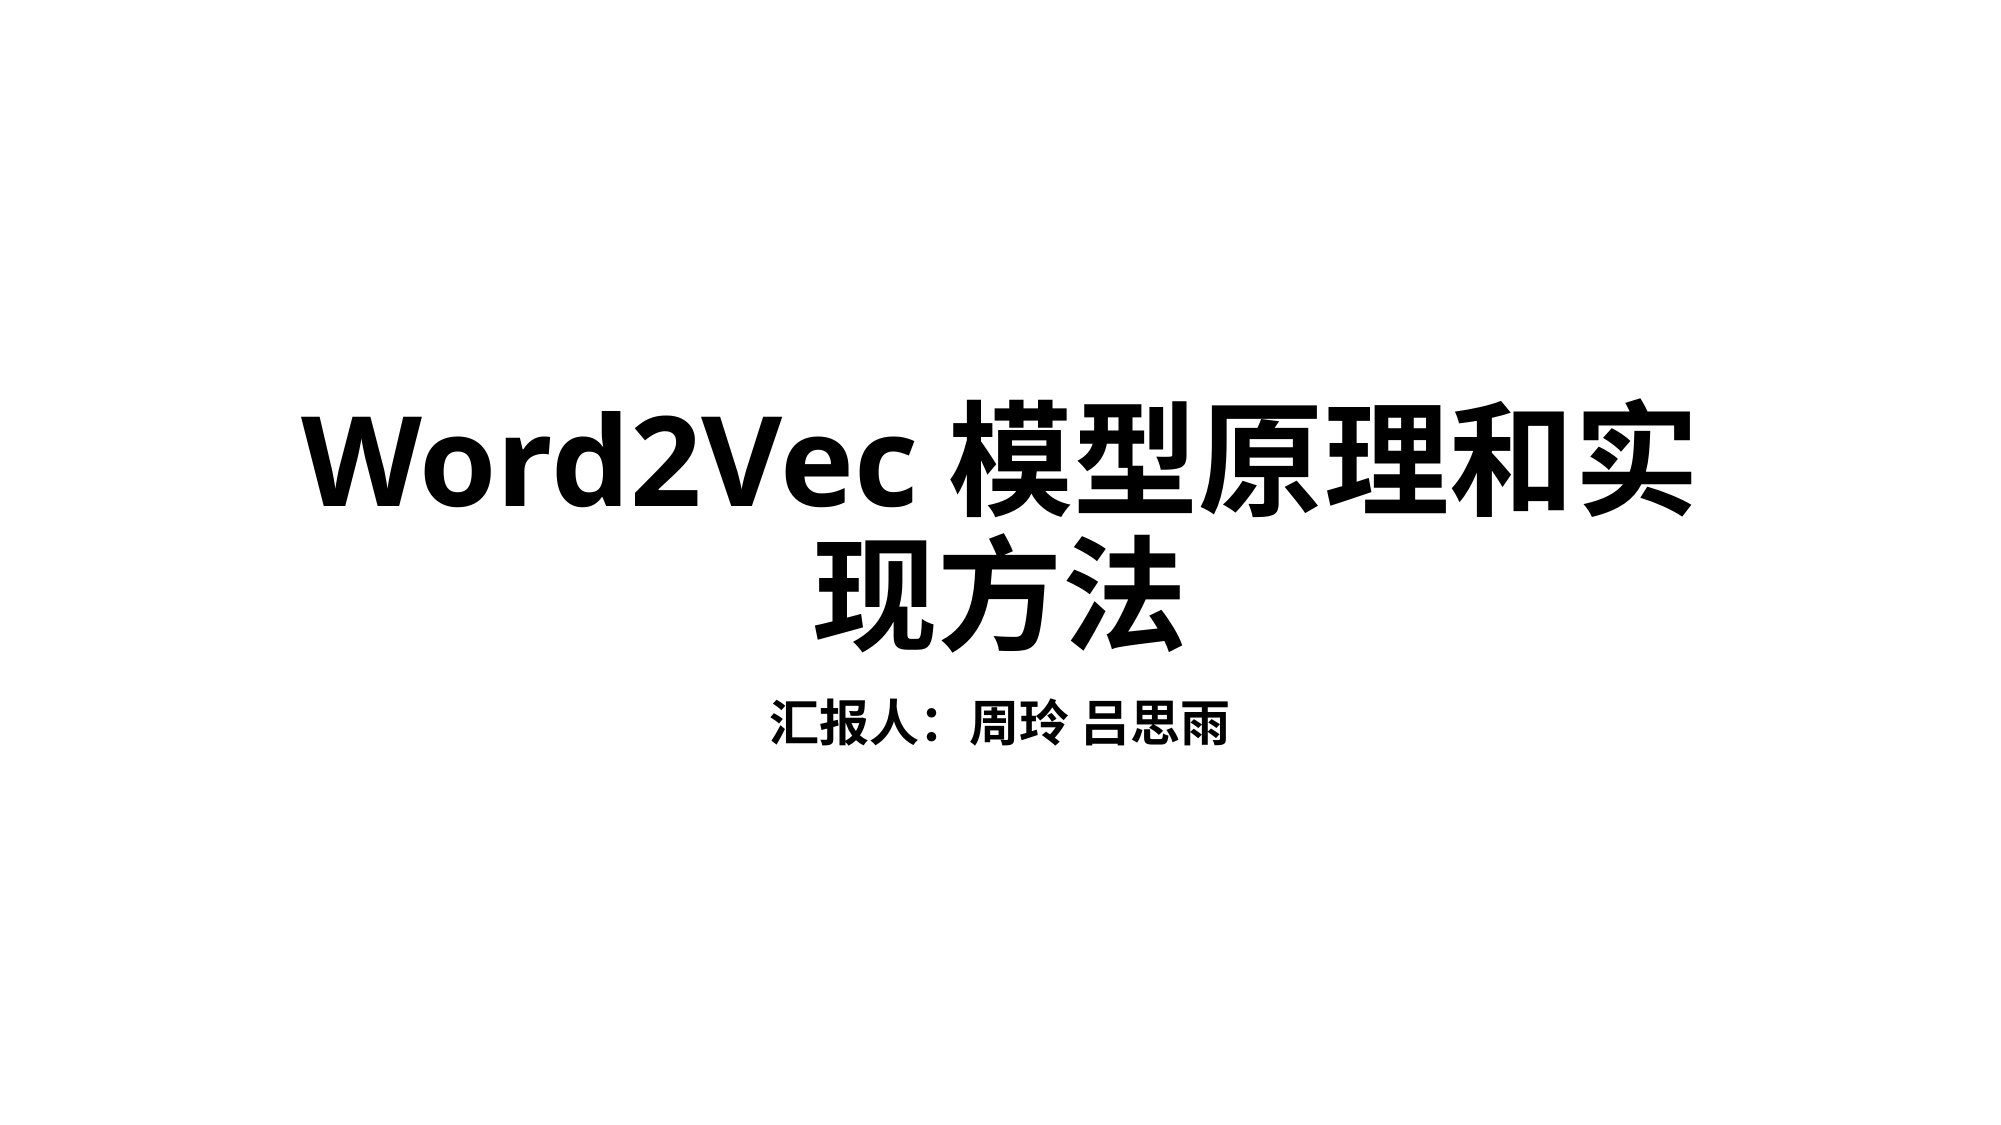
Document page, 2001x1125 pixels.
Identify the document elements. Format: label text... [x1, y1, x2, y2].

subtitle 汇报人：周玲 吕思雨 [249, 690, 1750, 963]
title Word2Vec模型原理和实现方法 [249, 284, 1750, 676]
